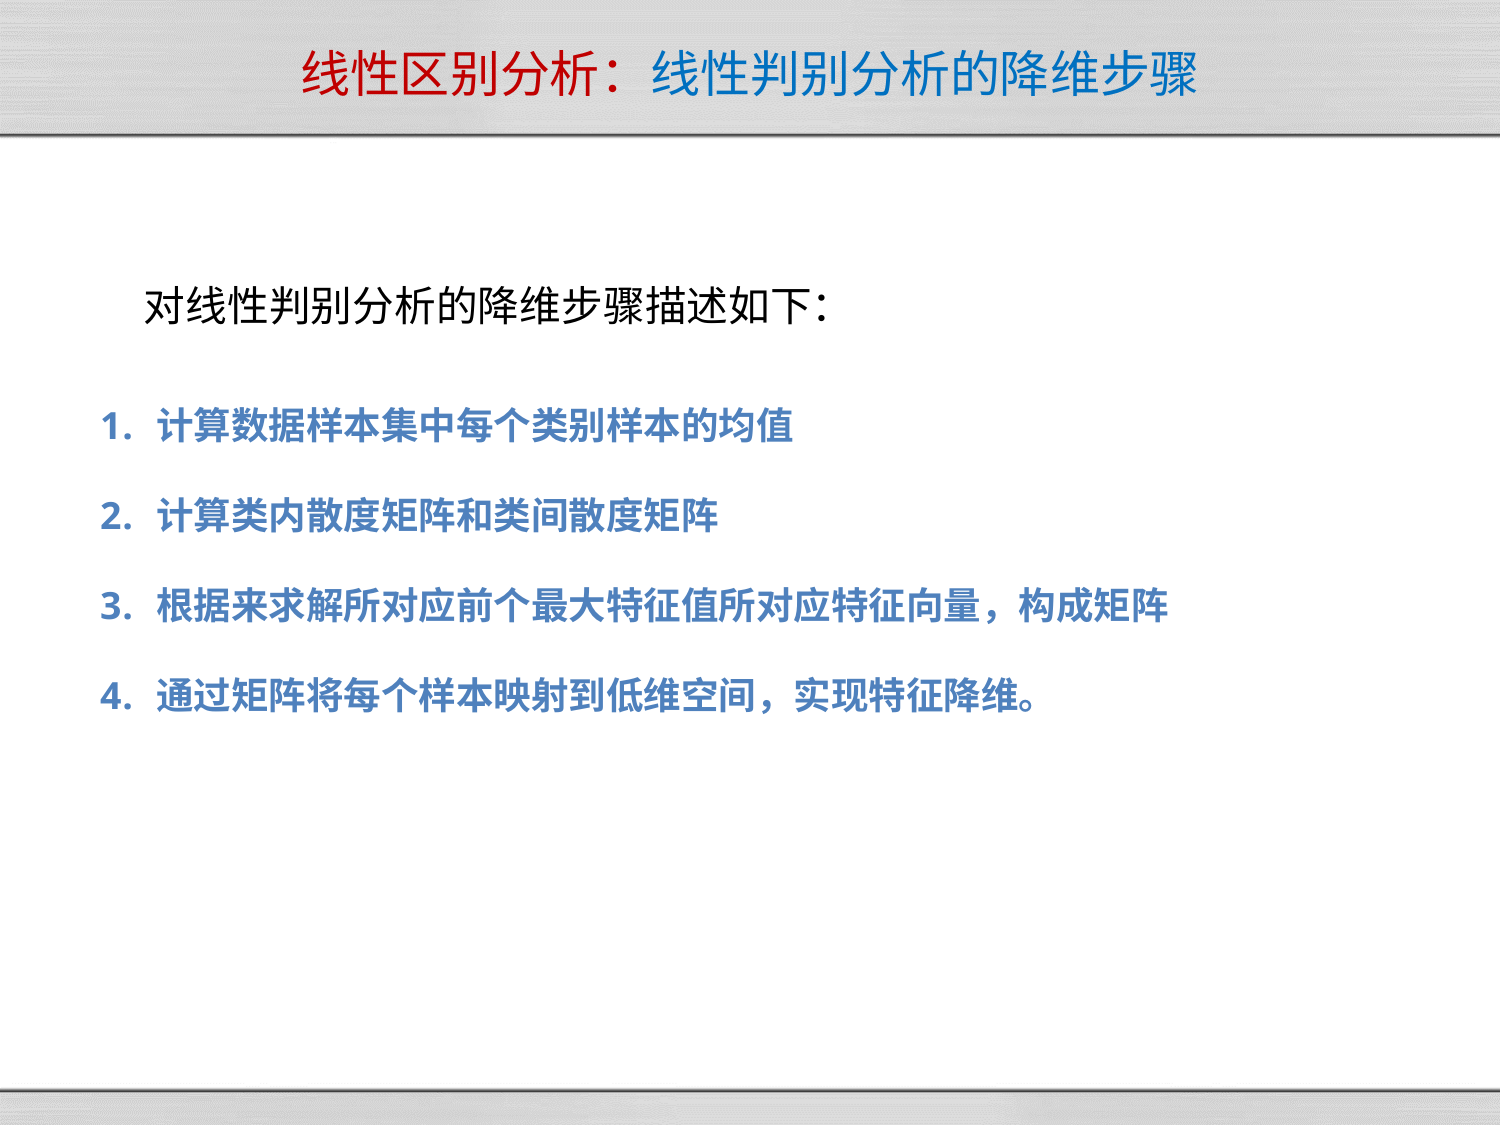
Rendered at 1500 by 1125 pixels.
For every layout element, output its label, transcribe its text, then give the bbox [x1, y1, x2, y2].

picture [0, 135, 1500, 1125]
title 线性区别分析：线性判别分析的降维步骤 [0, 0, 1500, 135]
